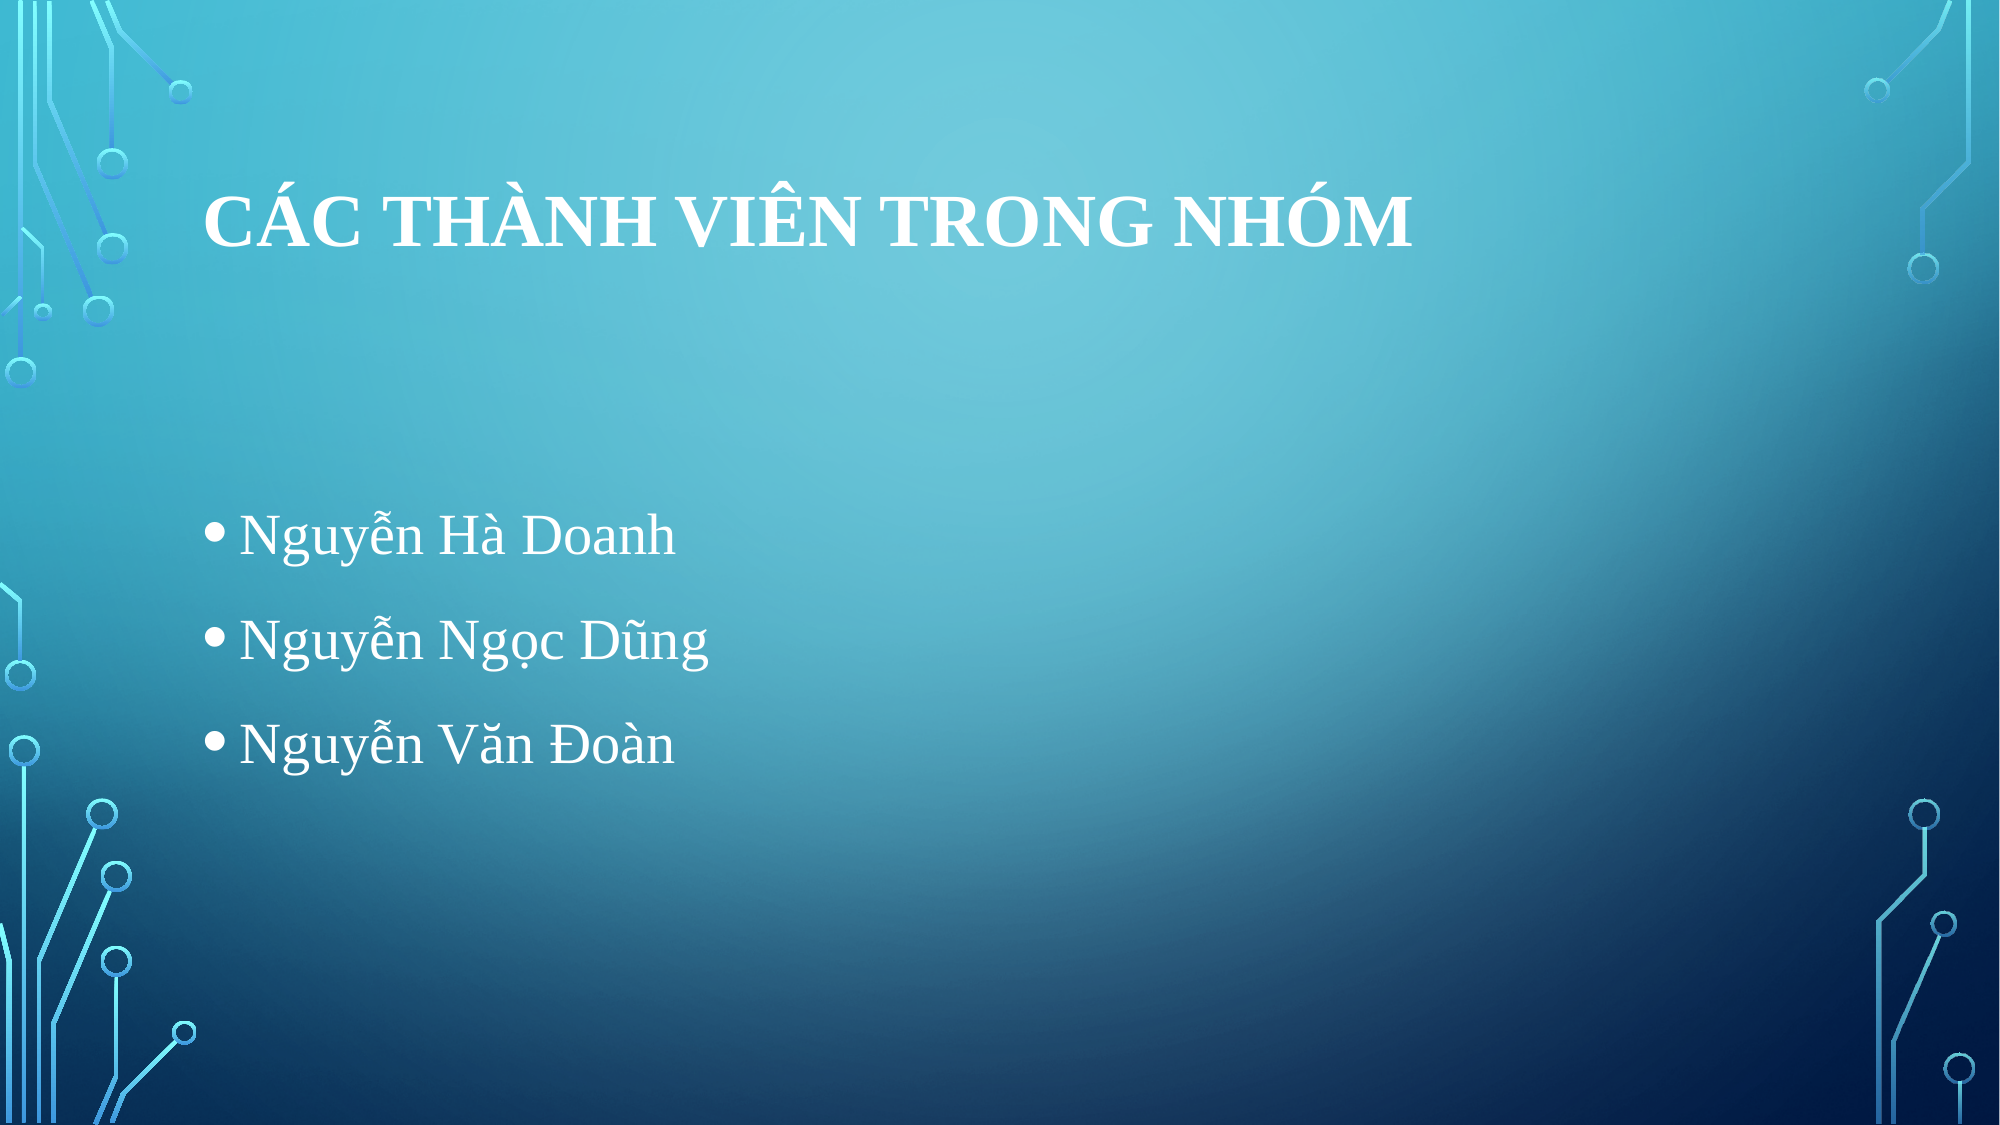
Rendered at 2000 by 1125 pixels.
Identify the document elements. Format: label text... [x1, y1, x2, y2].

list Nguyễn Hà Doanh Nguyễn Ngọc Dũng Nguyễn Văn Đoàn [187, 474, 1812, 950]
title Các thành viên trong nhóm [187, 101, 1812, 344]
